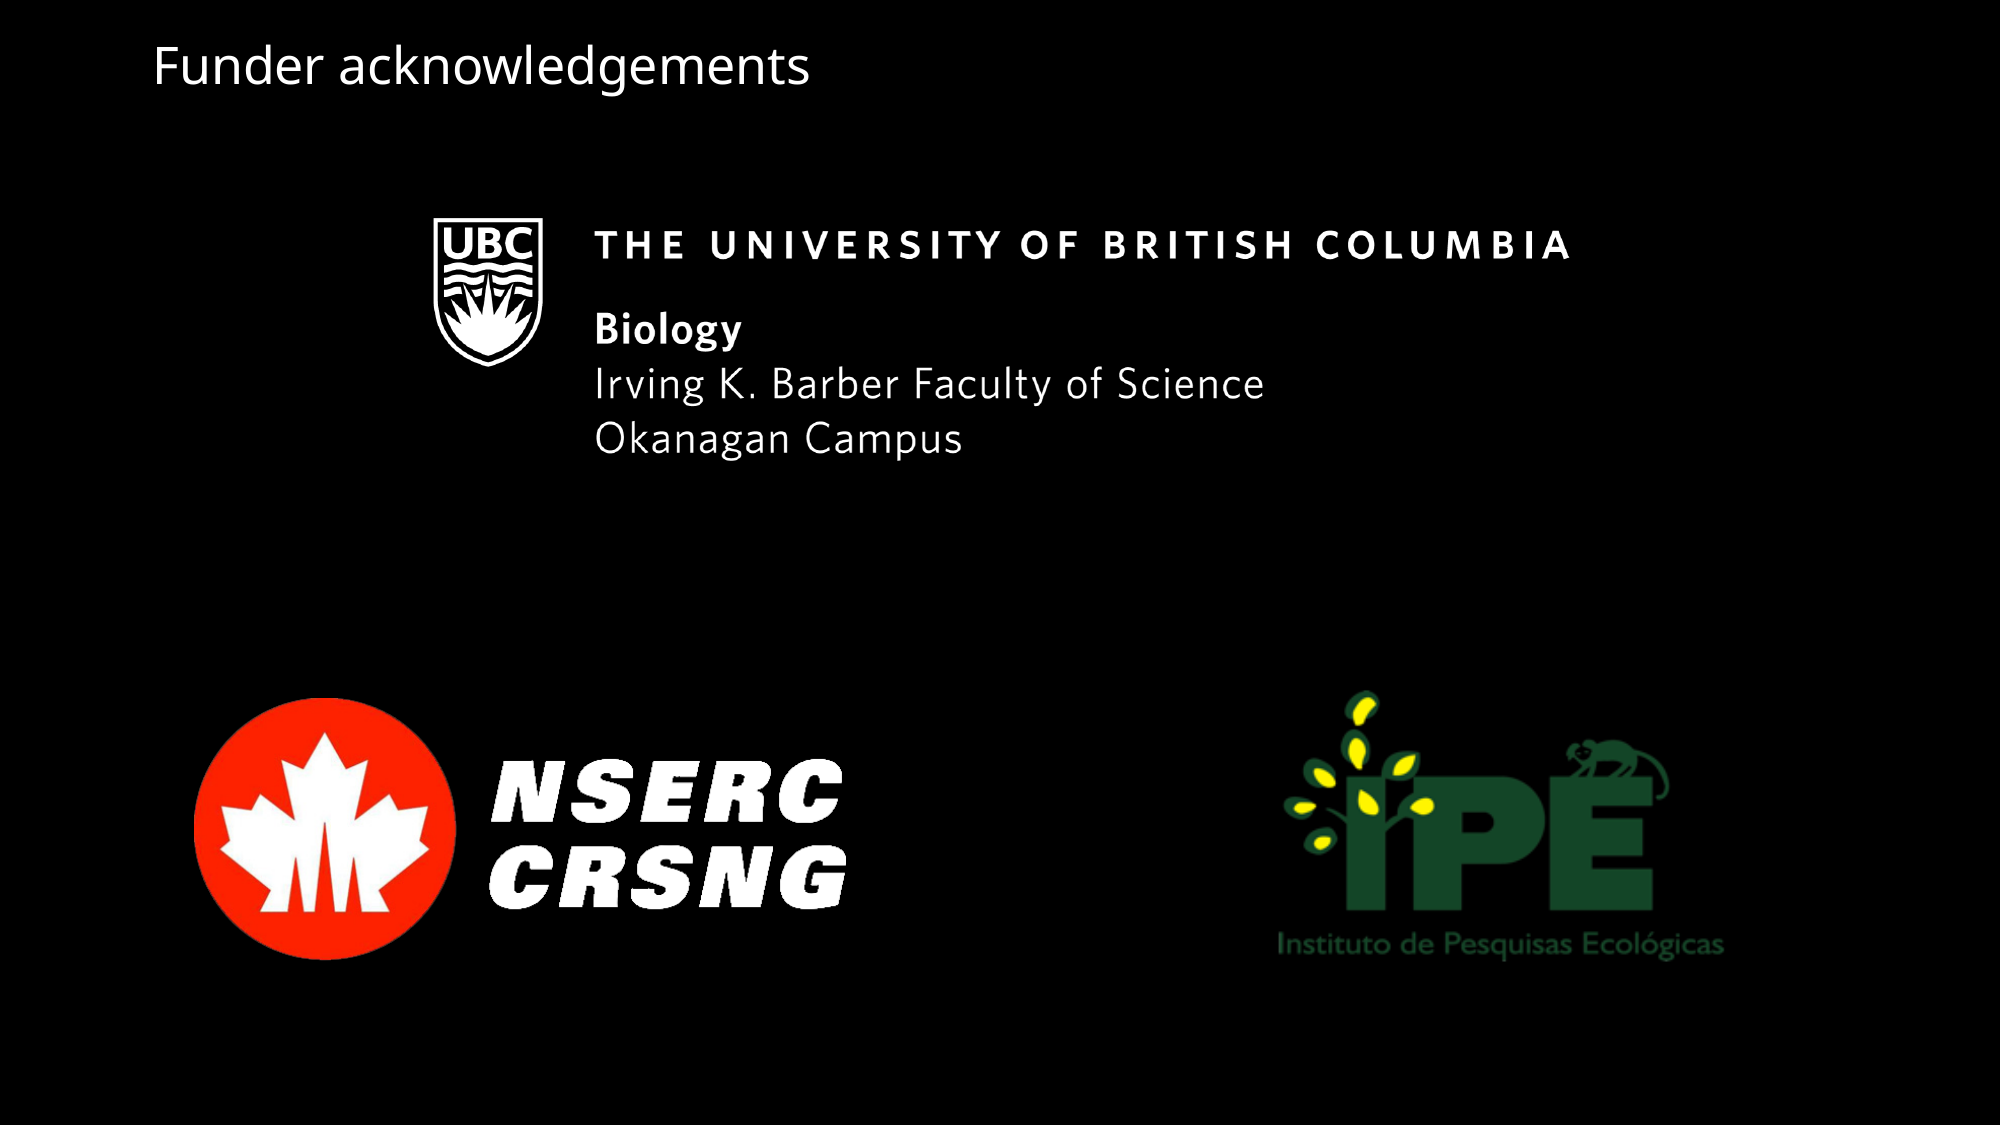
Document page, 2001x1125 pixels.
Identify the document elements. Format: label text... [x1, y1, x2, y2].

picture [379, 163, 1621, 507]
picture [193, 697, 846, 961]
title Funder acknowledgements [137, 32, 1863, 104]
picture [1233, 673, 1774, 986]
